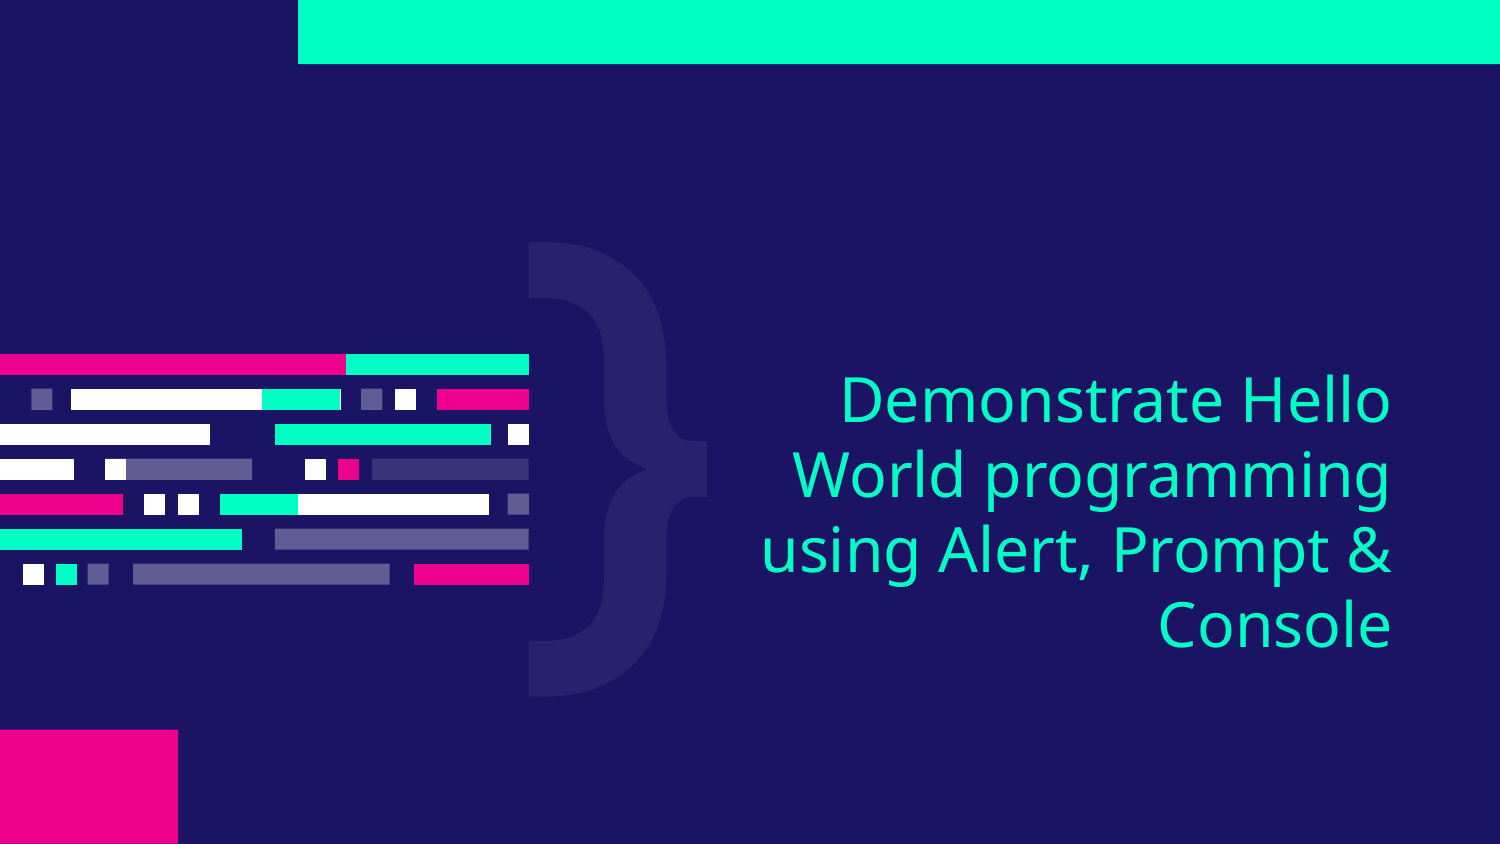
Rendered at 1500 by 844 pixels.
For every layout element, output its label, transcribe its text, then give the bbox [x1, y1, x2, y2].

title Demonstrate Hello World programming using Alert, Prompt & Console [655, 345, 1409, 455]
